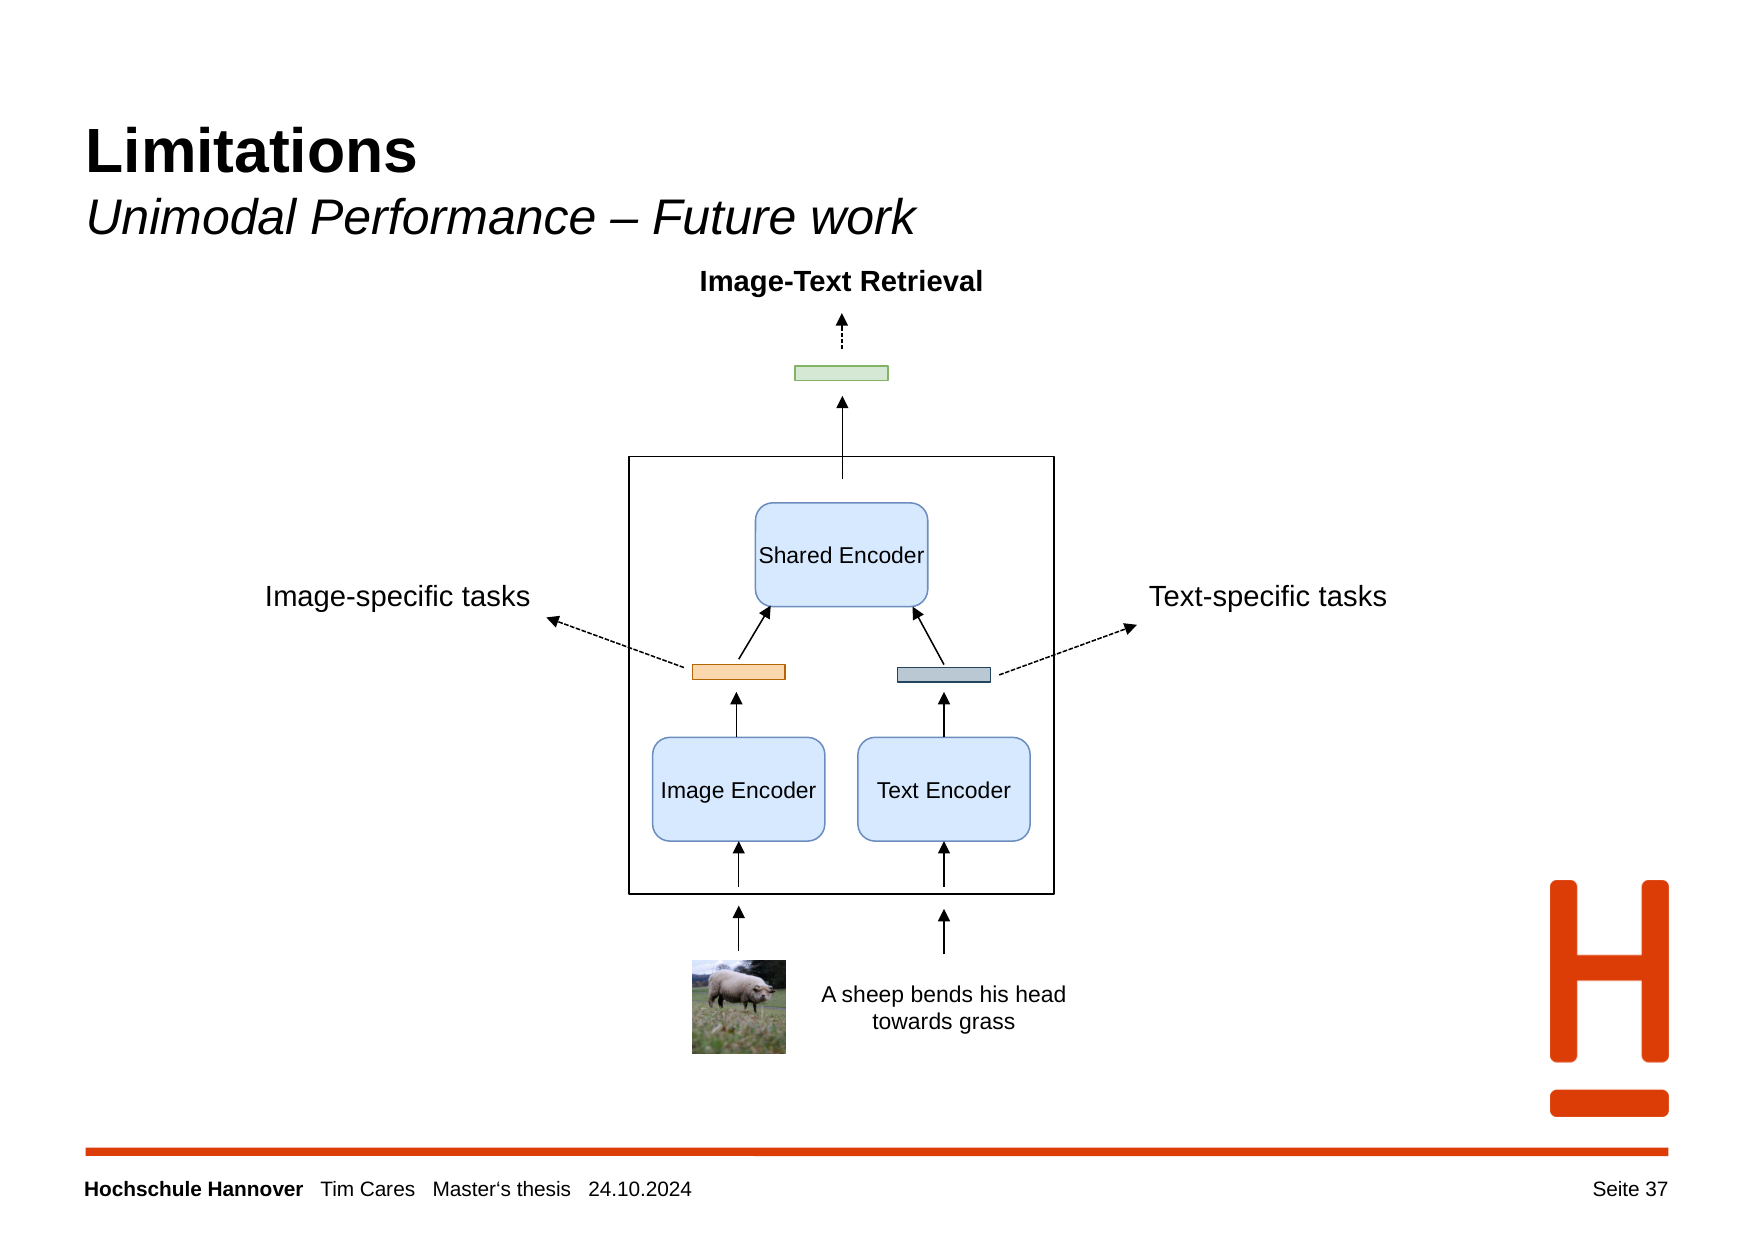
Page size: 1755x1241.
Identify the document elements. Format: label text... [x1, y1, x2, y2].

slide_number Seite 37 [1467, 1175, 1669, 1213]
text_box [628, 456, 1055, 894]
text_box A sheep bends his head towards grass [806, 971, 1082, 1042]
text_box Text Encoder [857, 737, 1031, 842]
text_box [897, 667, 991, 683]
text_box Shared Encoder [755, 502, 928, 607]
text_box Image-Text Retrieval [684, 255, 999, 306]
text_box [998, 624, 1138, 676]
text_box Image Encoder [652, 737, 825, 842]
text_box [738, 605, 771, 660]
text_box [795, 365, 888, 381]
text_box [912, 606, 945, 665]
picture [692, 960, 786, 1054]
text_box [692, 664, 786, 680]
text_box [545, 617, 685, 668]
title Limitations Unimodal Performance – Future work [85, 110, 1669, 266]
text_box Text-specific tasks [1134, 569, 1403, 620]
picture [1550, 880, 1669, 1117]
text_box Image-specific tasks [250, 569, 546, 620]
